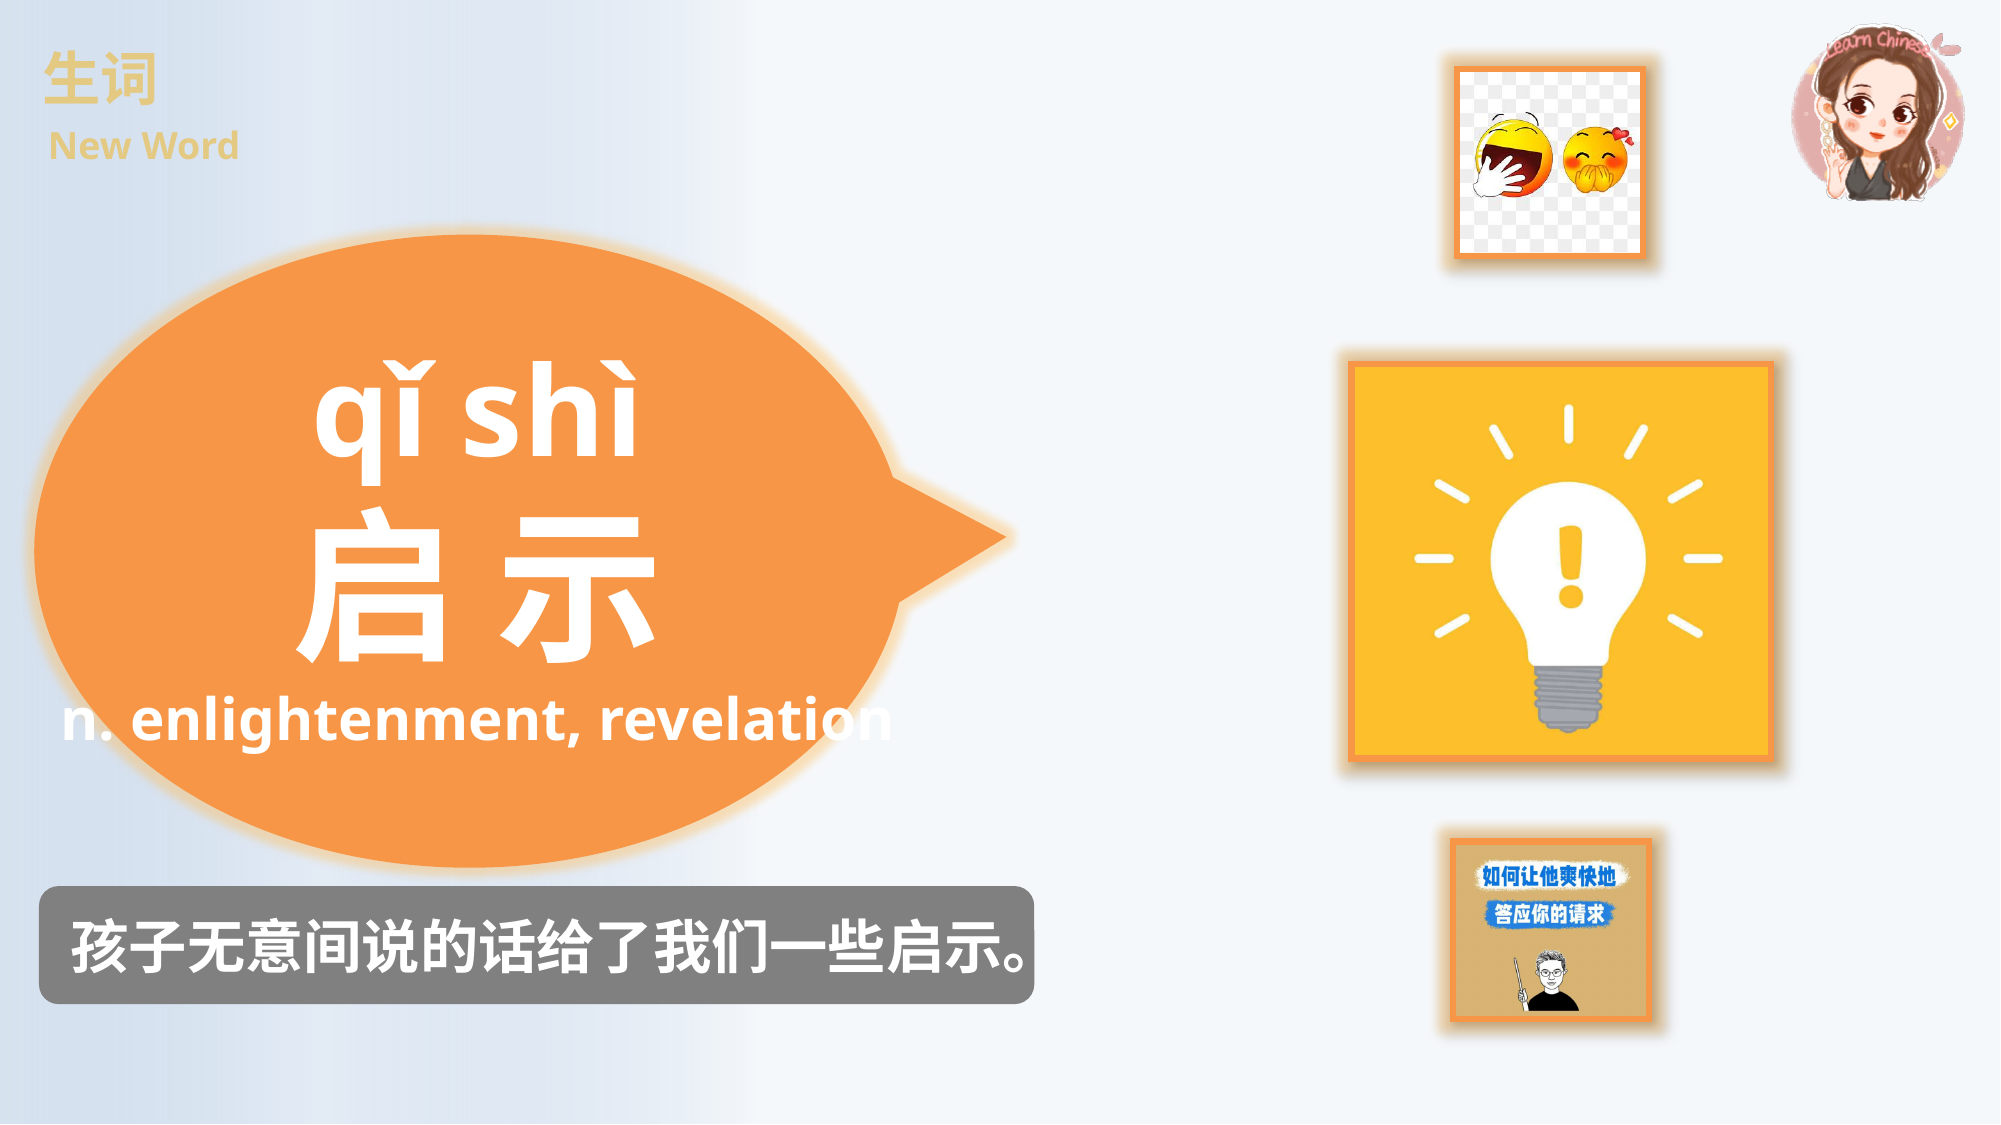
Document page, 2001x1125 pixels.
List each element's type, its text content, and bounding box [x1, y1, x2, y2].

picture [0, 0, 2001, 1125]
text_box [27, 239, 928, 864]
text_box 生词 [27, 35, 174, 120]
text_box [38, 886, 1035, 1005]
text_box New Word [33, 115, 256, 175]
